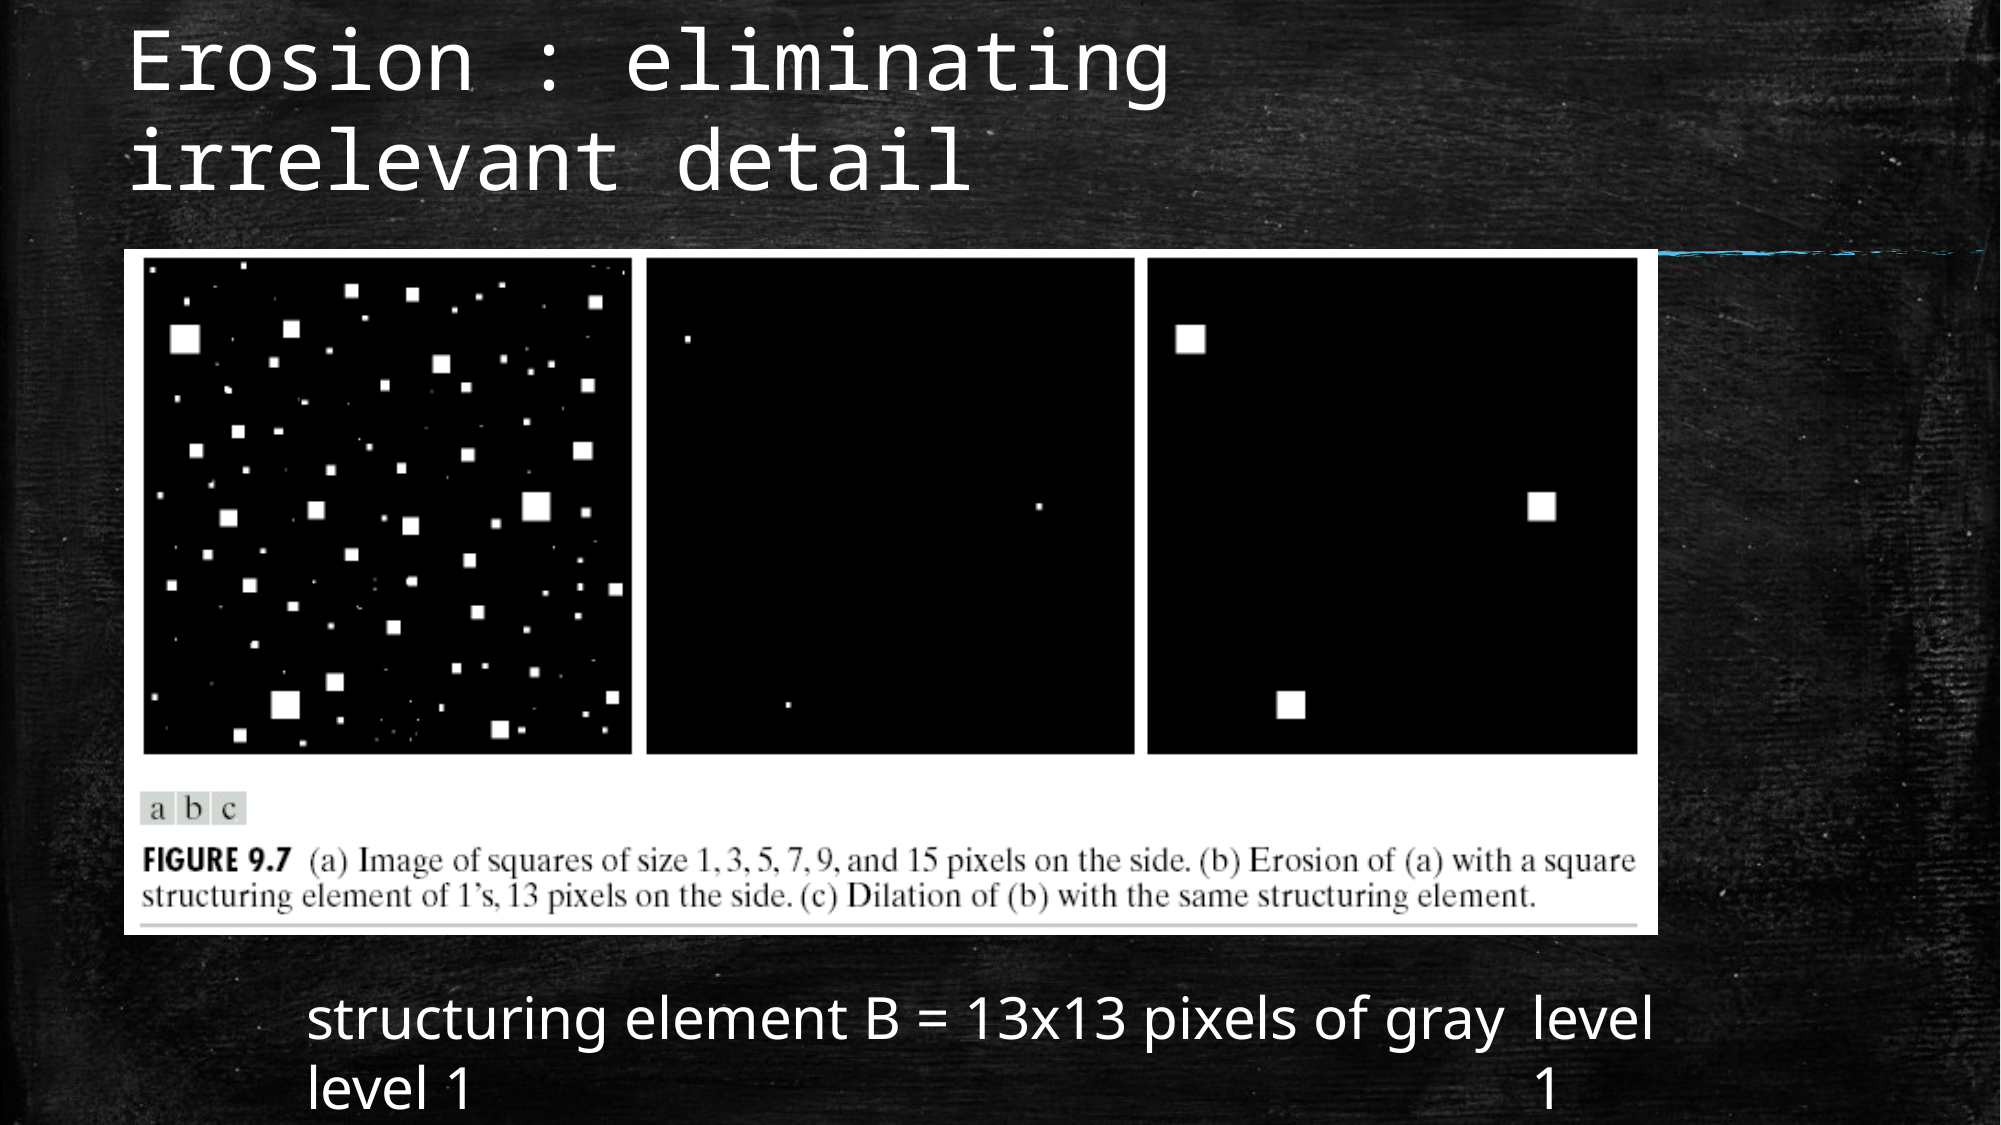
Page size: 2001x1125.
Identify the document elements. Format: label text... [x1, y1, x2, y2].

text_box structuring element B = 13x13 pixels of gray level 1 [304, 972, 1509, 1121]
text_box [124, 249, 1658, 935]
text_box level 1 [1529, 972, 1702, 1121]
title Erosion : eliminating irrelevant detail [124, 5, 1533, 208]
